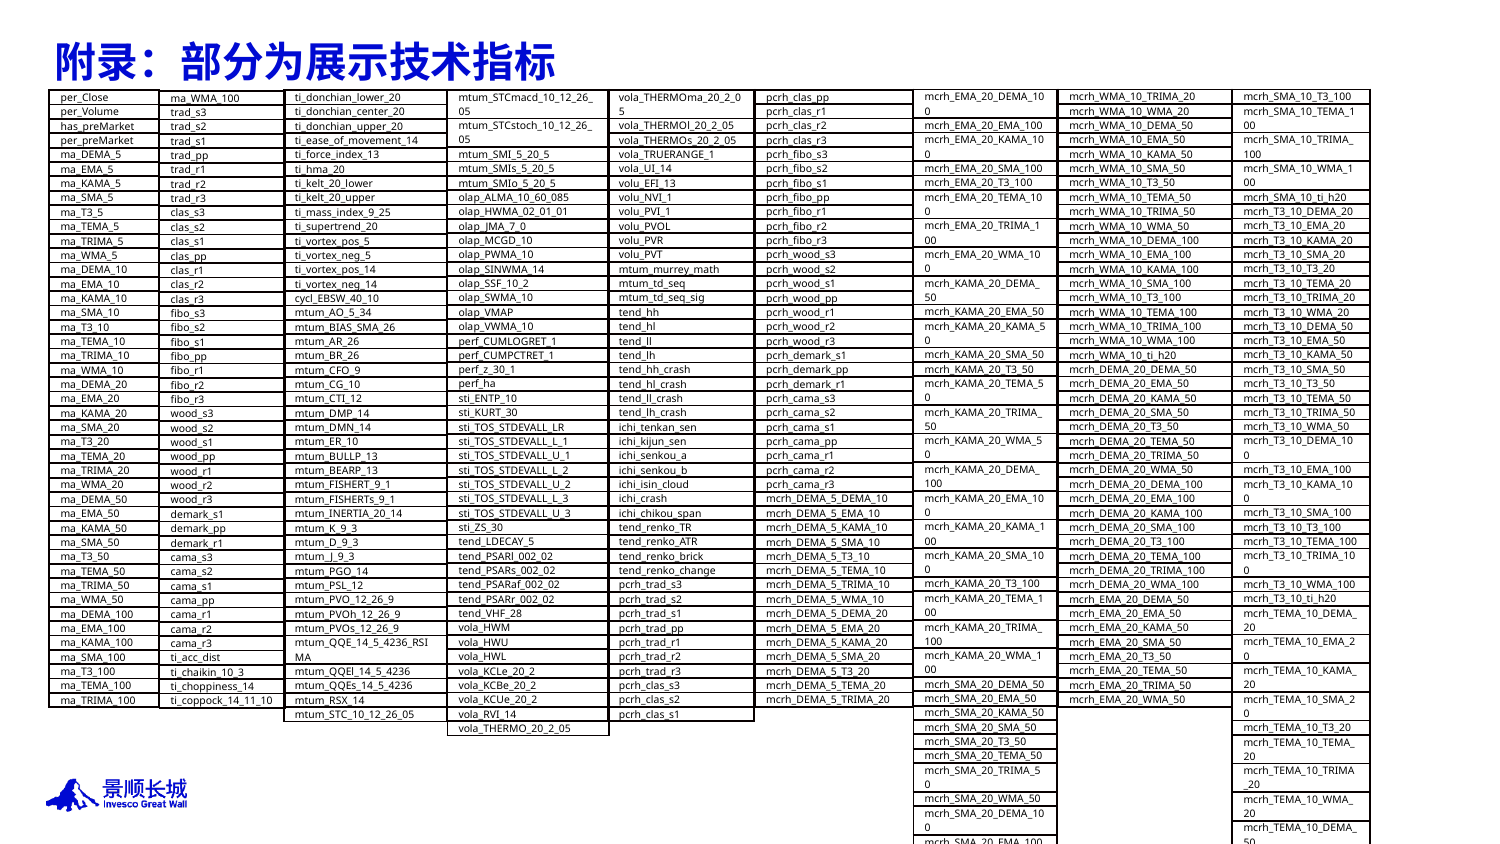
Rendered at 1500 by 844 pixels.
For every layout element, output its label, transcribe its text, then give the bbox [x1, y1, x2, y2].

table_cell vola_TRUERANGE_1 [609, 148, 753, 161]
table_cell mcrh_SMA_10_TRIMA_100 [1233, 133, 1369, 160]
table_cell ma_DEMA_50 [50, 493, 158, 506]
table_cell tend_PSARl_002_02 [448, 550, 607, 562]
table_cell mcrh_DEMA_5_SMA_20 [756, 650, 912, 663]
table_cell mcrh_T3_10_EMA_20 [1233, 219, 1369, 232]
table_cell per_Volume [50, 105, 158, 118]
table_cell ma_T3_50 [50, 550, 158, 563]
table_cell mcrh_T3_10_T3_20 [1233, 263, 1369, 275]
table_cell mcrh_SMA_20_SMA_50 [914, 721, 1056, 733]
table_cell mcrh_WMA_10_WMA_50 [1059, 220, 1231, 232]
table_cell sti_TOS_STDEVALL_L_1 [448, 435, 607, 448]
table_cell sti_TOS_STDEVALL_L_3 [448, 492, 607, 505]
table_cell mcrh_EMA_20_DEMA_50 [1059, 593, 1231, 605]
table_cell fibo_s2 [160, 321, 283, 334]
table_header mcrh_EMA_20_DEMA_100 [914, 90, 1056, 117]
table_cell vola_KCBe_20_2 [448, 679, 607, 692]
table_cell mtum_PSL_12 [285, 579, 446, 592]
table_cell mcrh_DEMA_20_T3_100 [1059, 535, 1231, 548]
table_cell tend_hl [609, 320, 753, 333]
table_cell ma_DEMA_20 [50, 378, 158, 391]
table_cell mcrh_KAMA_20_EMA_50 [914, 305, 1056, 318]
table_cell ma_EMA_50 [50, 507, 158, 520]
table_cell mtum_murrey_math [609, 263, 753, 275]
table_cell demark_pp [160, 522, 283, 535]
table_cell tend_lh_crash [609, 406, 753, 419]
table_cell mtum_QQEl_14_5_4236 [285, 665, 446, 678]
table_cell wood_r3 [160, 494, 283, 506]
table_cell mtum_RSX_14 [285, 694, 446, 706]
table_cell trad_s1 [160, 135, 283, 147]
table_cell ti_coppock_14_11_10 [160, 694, 283, 707]
table_cell mcrh_SMA_20_TRIMA_50 [914, 764, 1056, 791]
table_header mtum_STCmacd_10_12_26_05 [448, 91, 607, 118]
picture [46, 778, 187, 812]
table_cell mcrh_T3_10_T3_50 [1233, 377, 1369, 390]
table_cell mcrh_KAMA_20_KAMA_100 [914, 520, 1056, 547]
table_cell cama_s2 [160, 565, 283, 578]
table_cell trad_r1 [160, 164, 283, 176]
table_cell cama_r1 [160, 608, 283, 621]
table_cell mtum_BIAS_SMA_26 [285, 321, 446, 333]
table_cell clas_pp [160, 250, 283, 262]
table_cell perf_CUMPCTRET_1 [448, 349, 607, 361]
table_cell pcrh_wood_s3 [756, 249, 912, 261]
table_cell mcrh_DEMA_5_WMA_10 [756, 593, 912, 606]
table_cell mcrh_KAMA_20_SMA_50 [914, 348, 1056, 361]
table_cell ma_DEMA_100 [50, 608, 158, 620]
table_cell mtum_BULLP_13 [285, 450, 446, 462]
table_cell pcrh_fibo_pp [756, 191, 912, 204]
table_cell trad_r3 [160, 192, 283, 205]
table_cell mcrh_T3_10_T3_100 [1233, 521, 1369, 533]
table_cell mcrh_KAMA_20_TRIMA_50 [914, 406, 1056, 433]
table_cell mcrh_SMA_20_EMA_50 [914, 692, 1056, 705]
table_cell mcrh_DEMA_5_T3_20 [756, 665, 912, 677]
table_cell mcrh_DEMA_20_EMA_50 [1059, 377, 1231, 390]
table_cell mcrh_T3_10_TEMA_100 [1233, 535, 1369, 548]
table_cell demark_s1 [160, 508, 283, 521]
table_cell pcrh_fibo_s2 [756, 162, 912, 175]
table_cell ma_TRIMA_50 [50, 579, 158, 592]
table_cell ma_KAMA_5 [50, 177, 158, 190]
table_cell mcrh_T3_10_DEMA_20 [1233, 205, 1369, 218]
table_cell mcrh_T3_10_EMA_50 [1233, 334, 1369, 347]
table_cell mtum_CTI_12 [285, 392, 446, 405]
table_cell ma_SMA_20 [50, 421, 158, 434]
table_cell ti_supertrend_20 [285, 220, 446, 233]
table_cell vola_THERMOs_20_2_05 [609, 134, 753, 146]
table_cell ma_SMA_100 [50, 651, 158, 663]
table_cell mcrh_DEMA_20_WMA_50 [1059, 464, 1231, 476]
table_cell pcrh_trad_s2 [609, 593, 753, 605]
table_cell mcrh_DEMA_20_TEMA_50 [1059, 435, 1231, 447]
table_cell mtum_K_9_3 [285, 522, 446, 534]
table_cell cama_r2 [160, 623, 283, 635]
table_cell ma_SMA_50 [50, 536, 158, 549]
table_cell pcrh_demark_r1 [756, 378, 912, 390]
table_cell tend_hh_crash [609, 363, 753, 376]
table_cell olap_MCGD_10 [448, 234, 607, 247]
table_cell mcrh_WMA_10_DEMA_50 [1059, 119, 1231, 132]
table_cell mcrh_DEMA_20_SMA_50 [1059, 406, 1231, 419]
table_cell mtum_INERTIA_20_14 [285, 507, 446, 520]
title 附录：部分为展示技术指标 [54, 35, 995, 90]
table_cell pcrh_cama_s2 [756, 406, 912, 419]
table_cell mcrh_KAMA_20_WMA_50 [914, 434, 1056, 461]
table_cell mcrh_TEMA_10_DEMA_50 [1233, 822, 1369, 844]
table_cell mcrh_WMA_10_KAMA_100 [1059, 263, 1231, 275]
table_cell ma_TRIMA_10 [50, 349, 158, 362]
table_cell vola_UI_14 [609, 162, 753, 175]
table_cell pcrh_trad_r2 [609, 650, 753, 663]
table_cell ma_TRIMA_5 [50, 235, 158, 247]
table_cell ichi_senkou_a [609, 449, 753, 462]
table_cell pcrh_wood_s2 [756, 263, 912, 275]
table_cell pcrh_cama_s1 [756, 421, 912, 433]
table_cell mcrh_DEMA_5_TRIMA_20 [756, 693, 912, 706]
table_cell pcrh_cama_pp [756, 435, 912, 448]
table_cell wood_s2 [160, 422, 283, 434]
table_cell mcrh_WMA_10_WMA_100 [1059, 334, 1231, 347]
table_cell clas_r2 [160, 278, 283, 291]
table_cell mtum_CFO_9 [285, 364, 446, 376]
table_cell pcrh_fibo_s3 [756, 148, 912, 161]
table_cell ti_choppiness_14 [160, 680, 283, 693]
table_cell mtum_SMIo_5_20_5 [448, 177, 607, 189]
table_cell sti_ENTP_10 [448, 392, 607, 405]
table_cell mcrh_DEMA_5_DEMA_10 [756, 493, 912, 505]
table_cell volu_PVT [609, 249, 753, 261]
table_cell olap_VMAP [448, 306, 607, 318]
table_cell pcrh_cama_r3 [756, 478, 912, 491]
table_cell mtum_ER_10 [285, 436, 446, 448]
table_cell mtum_td_seq_sig [609, 292, 753, 304]
table_cell mcrh_T3_10_SMA_50 [1233, 363, 1369, 376]
table_cell mcrh_DEMA_5_T3_10 [756, 550, 912, 563]
table_cell ma_KAMA_50 [50, 522, 158, 534]
table_cell mcrh_EMA_20_SMA_100 [914, 162, 1056, 175]
table_cell mtum_STC_10_12_26_05 [285, 708, 446, 721]
table_cell ma_TEMA_100 [50, 679, 158, 692]
table_cell pcrh_clas_s1 [609, 708, 753, 720]
table_cell tend_PSARaf_002_02 [448, 579, 607, 591]
table_cell cycl_EBSW_40_10 [285, 292, 446, 305]
table_cell mtum_AO_5_34 [285, 306, 446, 319]
table_cell vola_HWU [448, 636, 607, 648]
table_cell pcrh_cama_s3 [756, 392, 912, 405]
table_cell ichi_senkou_b [609, 464, 753, 476]
table_cell mcrh_KAMA_20_SMA_100 [914, 549, 1056, 576]
table_cell mcrh_DEMA_5_TRIMA_10 [756, 579, 912, 591]
table_cell pcrh_clas_s3 [609, 679, 753, 692]
table_cell olap_SSF_10_2 [448, 277, 607, 290]
table_cell mcrh_SMA_10_ti_h20 [1233, 191, 1369, 203]
table_cell wood_r1 [160, 465, 283, 477]
table_cell ma_KAMA_100 [50, 636, 158, 649]
table_cell ti_donchian_center_20 [285, 105, 446, 118]
table_cell mtum_SMI_5_20_5 [448, 148, 607, 161]
table_cell pcrh_wood_r1 [756, 306, 912, 319]
table_cell mcrh_DEMA_20_TRIMA_100 [1059, 564, 1231, 577]
table_cell vola_THERMO_20_2_05 [448, 722, 608, 735]
table_cell vola_KCLe_20_2 [448, 665, 607, 677]
table_cell mcrh_TEMA_10_SMA_20 [1233, 693, 1369, 720]
table_cell mcrh_TEMA_10_KAMA_20 [1233, 664, 1369, 691]
table_cell mcrh_T3_10_WMA_100 [1233, 578, 1369, 591]
table_cell ma_WMA_50 [50, 593, 158, 606]
table_cell mcrh_SMA_10_WMA_100 [1233, 162, 1369, 189]
table_cell mcrh_KAMA_20_TEMA_100 [914, 592, 1056, 619]
table_header ti_donchian_lower_20 [285, 91, 446, 104]
table_cell mcrh_T3_10_SMA_100 [1233, 506, 1369, 519]
table_cell ti_acc_dist [160, 651, 283, 664]
table_cell clas_s2 [160, 221, 283, 234]
table_cell pcrh_fibo_r1 [756, 206, 912, 218]
table_cell volu_PVI_1 [609, 205, 753, 218]
table_cell mcrh_T3_10_TRIMA_50 [1233, 406, 1369, 419]
table_cell fibo_s3 [160, 307, 283, 320]
table_header mcrh_SMA_10_T3_100 [1233, 90, 1369, 103]
table_cell mtum_DMN_14 [285, 421, 446, 434]
table_cell mcrh_DEMA_5_TEMA_10 [756, 564, 912, 577]
table_cell ti_vortex_pos_14 [285, 263, 446, 276]
table_cell pcrh_wood_r2 [756, 320, 912, 333]
table_cell pcrh_wood_r3 [756, 335, 912, 347]
table_cell vola_HWM [448, 622, 607, 634]
table_cell mcrh_SMA_20_WMA_50 [914, 793, 1056, 805]
table_header per_Close [50, 91, 158, 104]
table_cell mcrh_WMA_10_KAMA_50 [1059, 148, 1231, 160]
table_cell pcrh_trad_s3 [609, 579, 753, 591]
table_header ma_WMA_100 [160, 92, 283, 104]
table_cell volu_PVR [609, 234, 753, 247]
table_cell mcrh_WMA_10_T3_50 [1059, 177, 1231, 189]
table_cell mcrh_WMA_10_TEMA_50 [1059, 191, 1231, 204]
table_cell wood_s1 [160, 436, 283, 449]
table_cell pcrh_fibo_r3 [756, 234, 912, 247]
table_cell pcrh_demark_pp [756, 363, 912, 376]
table_cell mcrh_DEMA_20_SMA_100 [1059, 521, 1231, 534]
table_cell sti_TOS_STDEVALL_LR [448, 421, 607, 433]
table_cell trad_s2 [160, 120, 283, 133]
table_cell mcrh_T3_10_WMA_50 [1233, 420, 1369, 433]
table_cell mtum_QQE_14_5_4236_RSIMA [285, 636, 446, 663]
table_cell tend_renko_TR [609, 521, 753, 534]
table_cell volu_NVI_1 [609, 191, 753, 204]
table_cell mtum_STCstoch_10_12_26_05 [448, 119, 607, 146]
table_cell vola_THERMOl_20_2_05 [609, 119, 753, 132]
table_cell fibo_r2 [160, 379, 283, 391]
table_cell ti_vortex_neg_5 [285, 249, 446, 262]
table_cell mcrh_EMA_20_KAMA_50 [1059, 621, 1231, 634]
table_cell tend_hl_crash [609, 378, 753, 390]
table_cell mcrh_DEMA_5_TEMA_20 [756, 679, 912, 692]
table_cell mcrh_EMA_20_TEMA_50 [1059, 664, 1231, 677]
table_cell tend_ll_crash [609, 392, 753, 405]
table_cell ma_TRIMA_20 [50, 464, 158, 477]
table_cell ti_donchian_upper_20 [285, 120, 446, 132]
table_cell olap_PWMA_10 [448, 248, 607, 261]
table_cell olap_ALMA_10_60_085 [448, 191, 607, 204]
table_cell mtum_D_9_3 [285, 536, 446, 549]
table_cell ti_vortex_neg_14 [285, 278, 446, 290]
table_cell mtum_QQEs_14_5_4236 [285, 679, 446, 692]
table_cell ma_T3_5 [50, 206, 158, 219]
table_cell trad_r2 [160, 178, 283, 190]
table_cell pcrh_clas_r3 [756, 134, 912, 146]
table_cell ma_EMA_20 [50, 392, 158, 405]
table_cell tend_PSARs_002_02 [448, 564, 607, 577]
table_cell mcrh_KAMA_20_DEMA_50 [914, 277, 1056, 304]
table_cell olap_SWMA_10 [448, 291, 607, 304]
table_cell fibo_r1 [160, 364, 283, 377]
table_cell mcrh_EMA_20_WMA_50 [1059, 693, 1231, 706]
table_cell perf_ha [448, 378, 607, 390]
table_cell sti_TOS_STDEVALL_U_3 [448, 507, 607, 519]
table_cell mtum_SMIs_5_20_5 [448, 162, 607, 175]
table_cell mcrh_TEMA_10_EMA_20 [1233, 635, 1369, 662]
table_cell ti_kelt_20_upper [285, 192, 446, 204]
table_cell mcrh_T3_10_KAMA_20 [1233, 234, 1369, 246]
table_cell mcrh_TEMA_10_DEMA_20 [1233, 607, 1369, 634]
table_cell mcrh_T3_10_TRIMA_20 [1233, 291, 1369, 304]
table_cell clas_r3 [160, 293, 283, 305]
table_cell sti_TOS_STDEVALL_U_1 [448, 449, 607, 462]
table_cell mtum_td_seq [609, 277, 753, 290]
table_cell pcrh_clas_r1 [756, 105, 912, 118]
table_cell pcrh_trad_r3 [609, 665, 753, 677]
table_cell mcrh_WMA_10_SMA_50 [1059, 162, 1231, 175]
table_header mcrh_WMA_10_TRIMA_20 [1059, 90, 1231, 103]
table_cell mcrh_DEMA_5_EMA_20 [756, 622, 912, 634]
table_cell vola_RVI_14 [448, 708, 607, 720]
table_cell tend_lh [609, 349, 753, 362]
table_cell mcrh_T3_10_WMA_20 [1233, 306, 1369, 318]
table_cell mcrh_T3_10_EMA_100 [1233, 463, 1369, 476]
table_cell wood_r2 [160, 479, 283, 492]
table_cell mcrh_T3_10_KAMA_50 [1233, 349, 1369, 361]
table_cell olap_SINWMA_14 [448, 263, 607, 275]
table_cell trad_pp [160, 149, 283, 162]
table_cell mtum_PVOs_12_26_9 [285, 622, 446, 635]
table_cell ma_SMA_10 [50, 306, 158, 319]
table_cell mcrh_DEMA_20_KAMA_50 [1059, 392, 1231, 404]
table_cell ti_vortex_pos_5 [285, 235, 446, 247]
table_cell ti_chaikin_10_3 [160, 666, 283, 678]
table_cell ichi_crash [609, 492, 753, 505]
table_cell mcrh_SMA_20_DEMA_50 [914, 678, 1056, 690]
table_cell volu_EFI_13 [609, 177, 753, 189]
table_cell pcrh_trad_pp [609, 622, 753, 634]
table_cell ma_KAMA_10 [50, 292, 158, 305]
table_cell ma_KAMA_20 [50, 407, 158, 419]
table_cell ma_EMA_5 [50, 163, 158, 175]
table_cell mtum_CG_10 [285, 378, 446, 391]
table_cell tend_VHF_28 [448, 607, 607, 620]
table_cell mcrh_TEMA_10_TRIMA_20 [1233, 764, 1369, 791]
table_cell ti_force_index_13 [285, 149, 446, 161]
table_cell mtum_AR_26 [285, 335, 446, 348]
table_cell mcrh_WMA_10_TEMA_100 [1059, 306, 1231, 318]
table_cell ma_TEMA_20 [50, 450, 158, 462]
table_cell trad_s3 [160, 106, 283, 119]
table_cell per_preMarket [50, 134, 158, 147]
table_cell mcrh_WMA_10_T3_100 [1059, 291, 1231, 304]
table_cell clas_s1 [160, 235, 283, 248]
table_cell mcrh_DEMA_20_TRIMA_50 [1059, 449, 1231, 462]
table_cell volu_PVOL [609, 220, 753, 232]
table_cell perf_CUMLOGRET_1 [448, 335, 607, 347]
table_cell pcrh_cama_r2 [756, 464, 912, 476]
table_cell mcrh_WMA_10_ti_h20 [1059, 349, 1231, 361]
table_cell mcrh_DEMA_5_EMA_10 [756, 507, 912, 519]
table_cell clas_r1 [160, 264, 283, 277]
table_cell mcrh_DEMA_5_SMA_10 [756, 536, 912, 548]
table_cell mtum_FISHERTs_9_1 [285, 493, 446, 506]
table_cell ma_T3_20 [50, 436, 158, 448]
table_cell mcrh_DEMA_20_TEMA_100 [1059, 550, 1231, 562]
table_cell pcrh_cama_r1 [756, 449, 912, 462]
table_cell sti_KURT_30 [448, 406, 607, 419]
table_cell mcrh_EMA_20_WMA_100 [914, 248, 1056, 275]
table_cell mcrh_SMA_10_TEMA_100 [1233, 105, 1369, 132]
table_cell mcrh_EMA_20_TRIMA_50 [1059, 679, 1231, 691]
table_cell pcrh_trad_r1 [609, 636, 753, 649]
table_cell ma_WMA_20 [50, 479, 158, 491]
table_cell mcrh_SMA_20_TEMA_50 [914, 750, 1056, 762]
table_cell mcrh_WMA_10_WMA_20 [1059, 105, 1231, 117]
table_cell mcrh_DEMA_5_KAMA_10 [756, 521, 912, 534]
table_cell mtum_BEARP_13 [285, 464, 446, 477]
table_cell clas_s3 [160, 207, 283, 219]
table_cell mcrh_KAMA_20_KAMA_50 [914, 320, 1056, 347]
table_cell mcrh_DEMA_20_EMA_100 [1059, 492, 1231, 505]
table_cell fibo_s1 [160, 336, 283, 348]
table_cell wood_pp [160, 451, 283, 463]
table_cell pcrh_wood_pp [756, 292, 912, 304]
table_cell mcrh_EMA_20_T3_50 [1059, 650, 1231, 663]
table_cell mcrh_T3_10_SMA_20 [1233, 248, 1369, 261]
table_cell mcrh_SMA_20_EMA_100 [914, 836, 1056, 844]
table_cell mtum_FISHERT_9_1 [285, 479, 446, 491]
table_cell pcrh_wood_s1 [756, 277, 912, 290]
table_cell tend_renko_ATR [609, 536, 753, 548]
table_cell mcrh_WMA_10_SMA_100 [1059, 277, 1231, 290]
table_cell ma_WMA_5 [50, 249, 158, 262]
table_cell mcrh_EMA_20_EMA_50 [1059, 607, 1231, 620]
table_cell mtum_PVO_12_26_9 [285, 593, 446, 606]
table_cell ma_DEMA_5 [50, 149, 158, 161]
table_cell ma_EMA_100 [50, 622, 158, 635]
table_cell vola_KCUe_20_2 [448, 693, 607, 706]
table_cell pcrh_fibo_r2 [756, 220, 912, 232]
table_cell mcrh_EMA_20_T3_100 [914, 176, 1056, 189]
table_cell mcrh_KAMA_20_TRIMA_100 [914, 621, 1056, 647]
table_cell tend_renko_change [609, 564, 753, 577]
table_cell tend_renko_brick [609, 550, 753, 562]
table_cell fibo_pp [160, 350, 283, 363]
table_cell has_preMarket [50, 120, 158, 132]
table_cell pcrh_trad_s1 [609, 607, 753, 620]
table_header vola_THERMOma_20_2_05 [609, 91, 753, 118]
table_cell mcrh_SMA_20_T3_50 [914, 735, 1056, 748]
table_cell mcrh_EMA_20_KAMA_100 [914, 133, 1056, 160]
table_cell mcrh_KAMA_20_EMA_100 [914, 492, 1056, 519]
table_cell tend_hh [609, 306, 753, 318]
table_cell mcrh_T3_10_TEMA_50 [1233, 392, 1369, 404]
table_cell mcrh_WMA_10_TRIMA_50 [1059, 205, 1231, 218]
table_cell ma_EMA_10 [50, 278, 158, 290]
table_cell ma_TRIMA_100 [50, 694, 158, 706]
table_cell mcrh_KAMA_20_T3_50 [914, 363, 1056, 375]
table_cell wood_s3 [160, 407, 283, 420]
table_cell ichi_chikou_span [609, 507, 753, 519]
table_cell ma_T3_100 [50, 665, 158, 678]
table_cell mcrh_DEMA_5_DEMA_20 [756, 607, 912, 620]
table_cell ma_SMA_5 [50, 192, 158, 204]
table_cell ti_hma_20 [285, 163, 446, 175]
table_cell mcrh_WMA_10_EMA_50 [1059, 134, 1231, 146]
table_cell ti_mass_index_9_25 [285, 206, 446, 219]
table_cell mtum_BR_26 [285, 349, 446, 362]
table_cell ichi_isin_cloud [609, 478, 753, 491]
table_cell mcrh_EMA_20_SMA_50 [1059, 636, 1231, 648]
table_cell pcrh_demark_s1 [756, 349, 912, 362]
table_cell fibo_r3 [160, 393, 283, 406]
table_cell vola_HWL [448, 650, 607, 663]
table_cell mcrh_T3_10_TRIMA_100 [1233, 549, 1369, 576]
table_cell mcrh_WMA_10_DEMA_100 [1059, 234, 1231, 247]
table_cell ma_TEMA_50 [50, 565, 158, 577]
table_cell mcrh_SMA_20_DEMA_100 [914, 807, 1056, 834]
table_cell mtum_J_9_3 [285, 550, 446, 563]
table_cell mtum_PGO_14 [285, 565, 446, 577]
table_cell mcrh_TEMA_10_WMA_20 [1233, 793, 1369, 820]
table_cell mcrh_DEMA_5_KAMA_20 [756, 636, 912, 649]
table_cell cama_pp [160, 594, 283, 607]
table_cell mcrh_T3_10_DEMA_100 [1233, 435, 1369, 462]
table_cell perf_z_30_1 [448, 363, 607, 376]
table_cell cama_s1 [160, 580, 283, 592]
table_cell mcrh_T3_10_DEMA_50 [1233, 320, 1369, 332]
table_cell mcrh_T3_10_TEMA_20 [1233, 277, 1369, 289]
table_cell mcrh_DEMA_20_WMA_100 [1059, 578, 1231, 591]
table_cell mcrh_KAMA_20_T3_100 [914, 578, 1056, 590]
table_cell ma_DEMA_10 [50, 263, 158, 276]
table_cell mcrh_EMA_20_TRIMA_100 [914, 219, 1056, 246]
table_cell mcrh_DEMA_20_KAMA_100 [1059, 507, 1231, 519]
table_cell olap_VWMA_10 [448, 320, 607, 333]
table_cell mcrh_DEMA_20_DEMA_100 [1059, 478, 1231, 491]
table_cell cama_s3 [160, 551, 283, 564]
table_cell ichi_kijun_sen [609, 435, 753, 448]
table_cell mcrh_EMA_20_EMA_100 [914, 119, 1056, 132]
table_cell ma_TEMA_10 [50, 335, 158, 348]
table_cell mtum_PVOh_12_26_9 [285, 608, 446, 620]
table_cell mcrh_KAMA_20_WMA_100 [914, 649, 1056, 676]
table_cell mcrh_DEMA_20_T3_50 [1059, 421, 1231, 433]
table_cell pcrh_clas_r2 [756, 119, 912, 132]
table_cell mcrh_EMA_20_TEMA_100 [914, 191, 1056, 218]
table_cell sti_TOS_STDEVALL_U_2 [448, 478, 607, 491]
table_cell sti_TOS_STDEVALL_L_2 [448, 464, 607, 476]
table_cell mcrh_TEMA_10_TEMA_20 [1233, 736, 1369, 763]
table_cell olap_HWMA_02_01_01 [448, 205, 607, 218]
table_header pcrh_clas_pp [756, 91, 912, 103]
table_cell pcrh_fibo_s1 [756, 177, 912, 189]
table_cell mcrh_T3_10_KAMA_100 [1233, 478, 1369, 505]
table_cell ma_T3_10 [50, 321, 158, 333]
table_cell mcrh_KAMA_20_TEMA_50 [914, 377, 1056, 404]
table_cell tend_PSARr_002_02 [448, 593, 607, 605]
table_cell mcrh_SMA_20_KAMA_50 [914, 707, 1056, 719]
table_cell mcrh_KAMA_20_DEMA_100 [914, 463, 1056, 490]
table_cell ti_kelt_20_lower [285, 177, 446, 190]
table_cell demark_r1 [160, 537, 283, 549]
table_cell mcrh_WMA_10_EMA_100 [1059, 248, 1231, 261]
table_cell mcrh_DEMA_20_DEMA_50 [1059, 363, 1231, 376]
table_cell mcrh_WMA_10_TRIMA_100 [1059, 320, 1231, 333]
table_cell ti_ease_of_movement_14 [285, 134, 446, 147]
table_cell sti_ZS_30 [448, 521, 607, 534]
table_cell ma_WMA_10 [50, 364, 158, 376]
table_cell ichi_tenkan_sen [609, 421, 753, 433]
table_cell cama_r3 [160, 637, 283, 650]
table_cell mtum_DMP_14 [285, 407, 446, 419]
table_cell tend_ll [609, 335, 753, 347]
table_cell pcrh_clas_s2 [609, 693, 753, 706]
table_cell olap_JMA_7_0 [448, 220, 607, 232]
table_cell mcrh_TEMA_10_T3_20 [1233, 721, 1369, 734]
table_cell mcrh_T3_10_ti_h20 [1233, 592, 1369, 605]
table_cell tend_LDECAY_5 [448, 535, 607, 548]
table_cell ma_TEMA_5 [50, 220, 158, 233]
